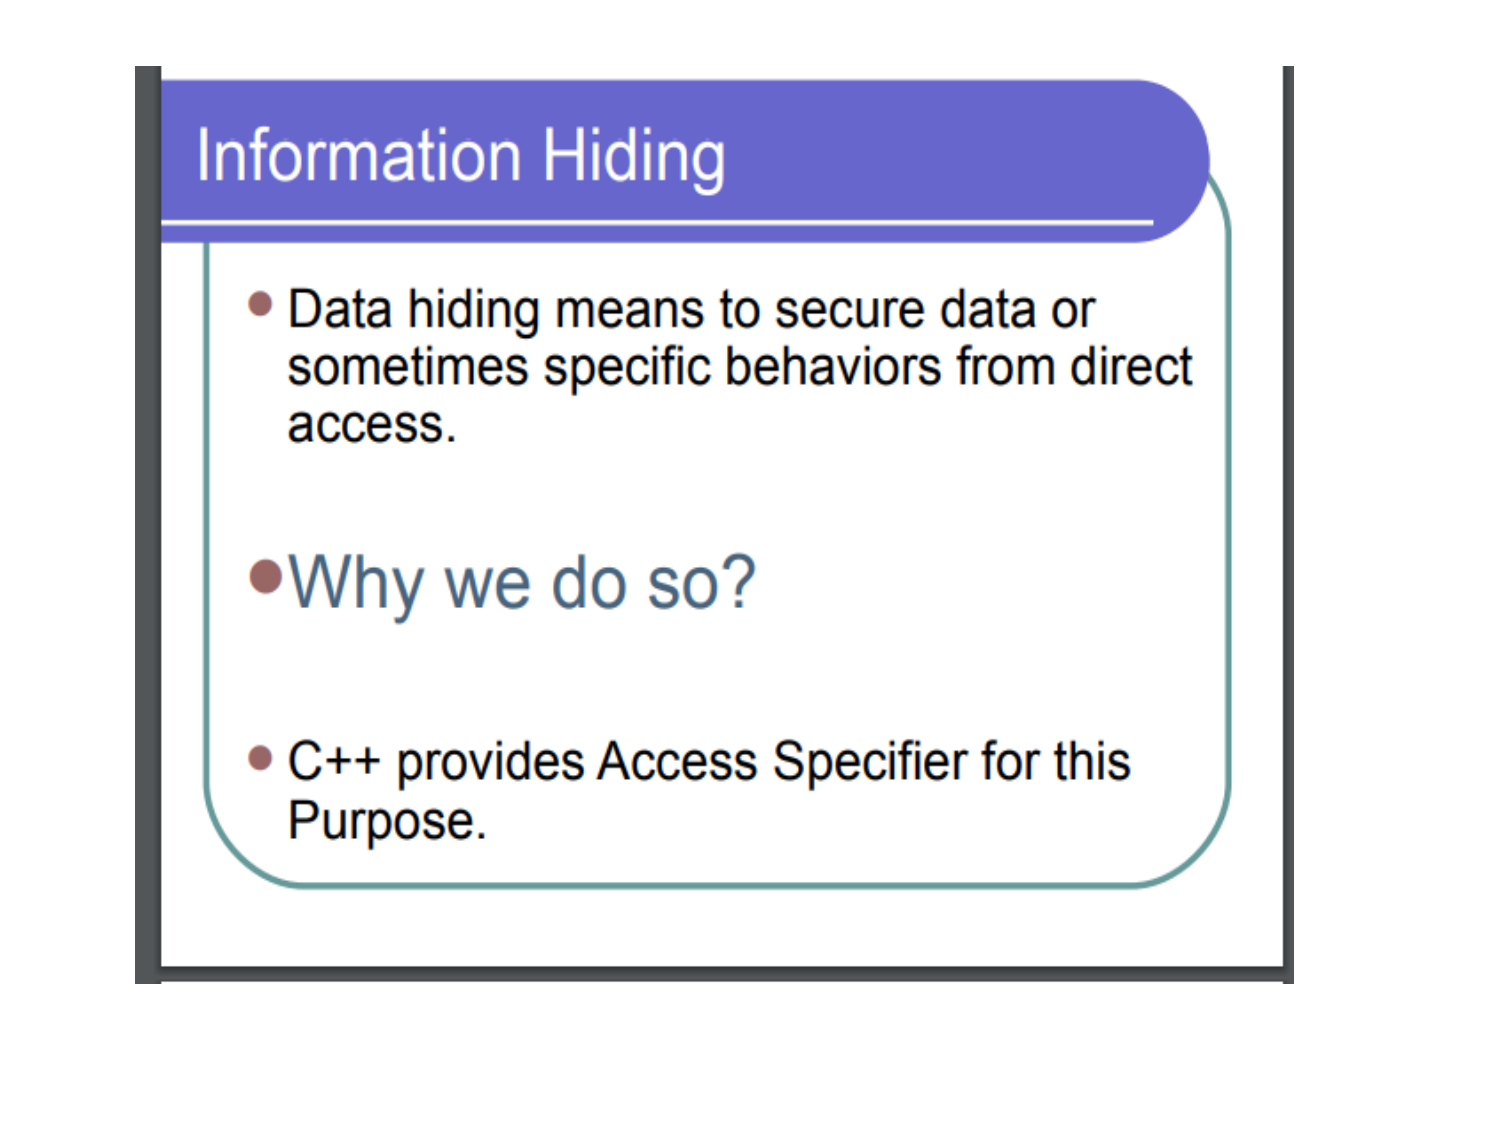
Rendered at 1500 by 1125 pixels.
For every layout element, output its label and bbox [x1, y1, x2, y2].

picture [135, 66, 1294, 984]
